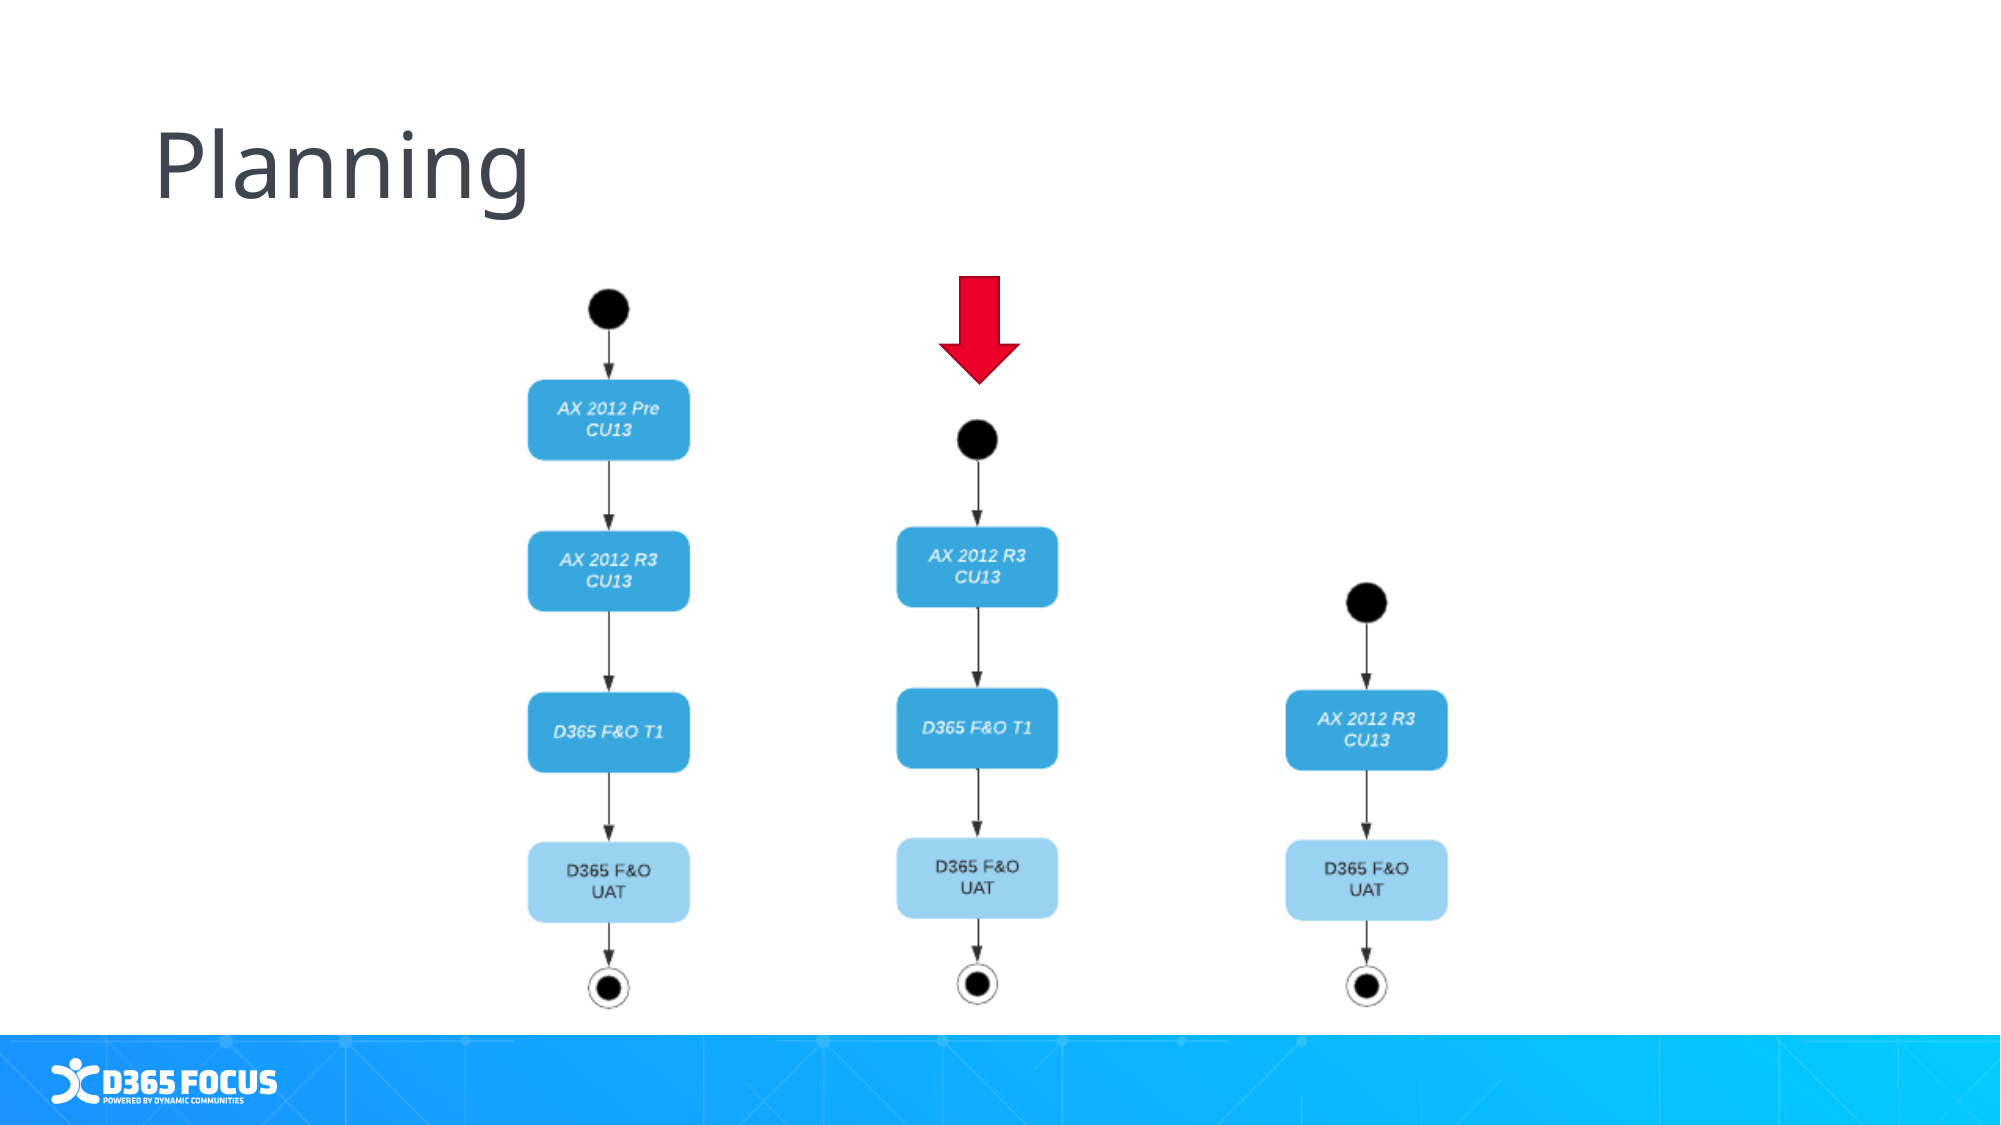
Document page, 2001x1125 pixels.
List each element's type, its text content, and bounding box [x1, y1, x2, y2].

picture [1297, 1037, 1306, 1046]
picture [1057, 1035, 1067, 1125]
picture [0, 1035, 934, 1125]
picture [862, 404, 1097, 1024]
text_box [938, 276, 1021, 385]
picture [522, 286, 695, 1014]
picture [1264, 567, 1470, 1023]
picture [937, 1035, 948, 1125]
title Planning [137, 59, 1863, 278]
picture [1177, 1037, 1186, 1046]
